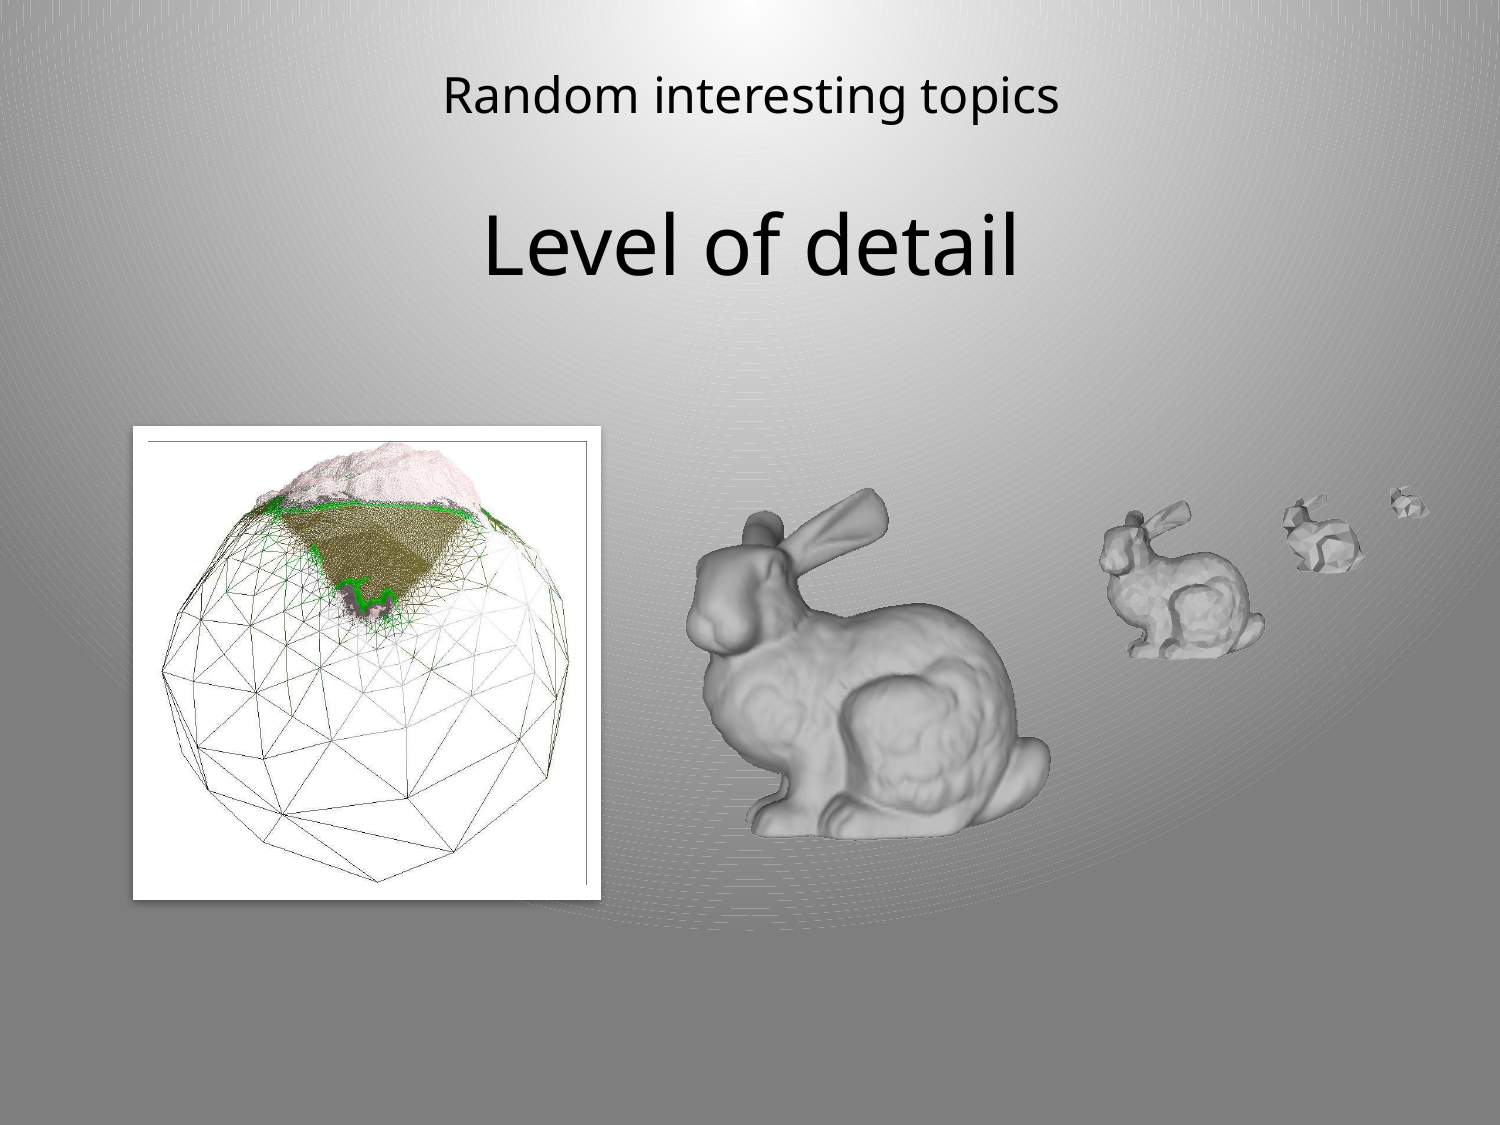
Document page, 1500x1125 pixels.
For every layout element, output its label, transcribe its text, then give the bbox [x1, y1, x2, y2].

title Random interesting topics [76, 0, 1427, 184]
picture [678, 484, 1060, 842]
list Level of detail [76, 184, 1427, 296]
picture [1389, 484, 1431, 520]
picture [1280, 492, 1367, 574]
picture [147, 440, 587, 886]
picture [1096, 497, 1268, 664]
